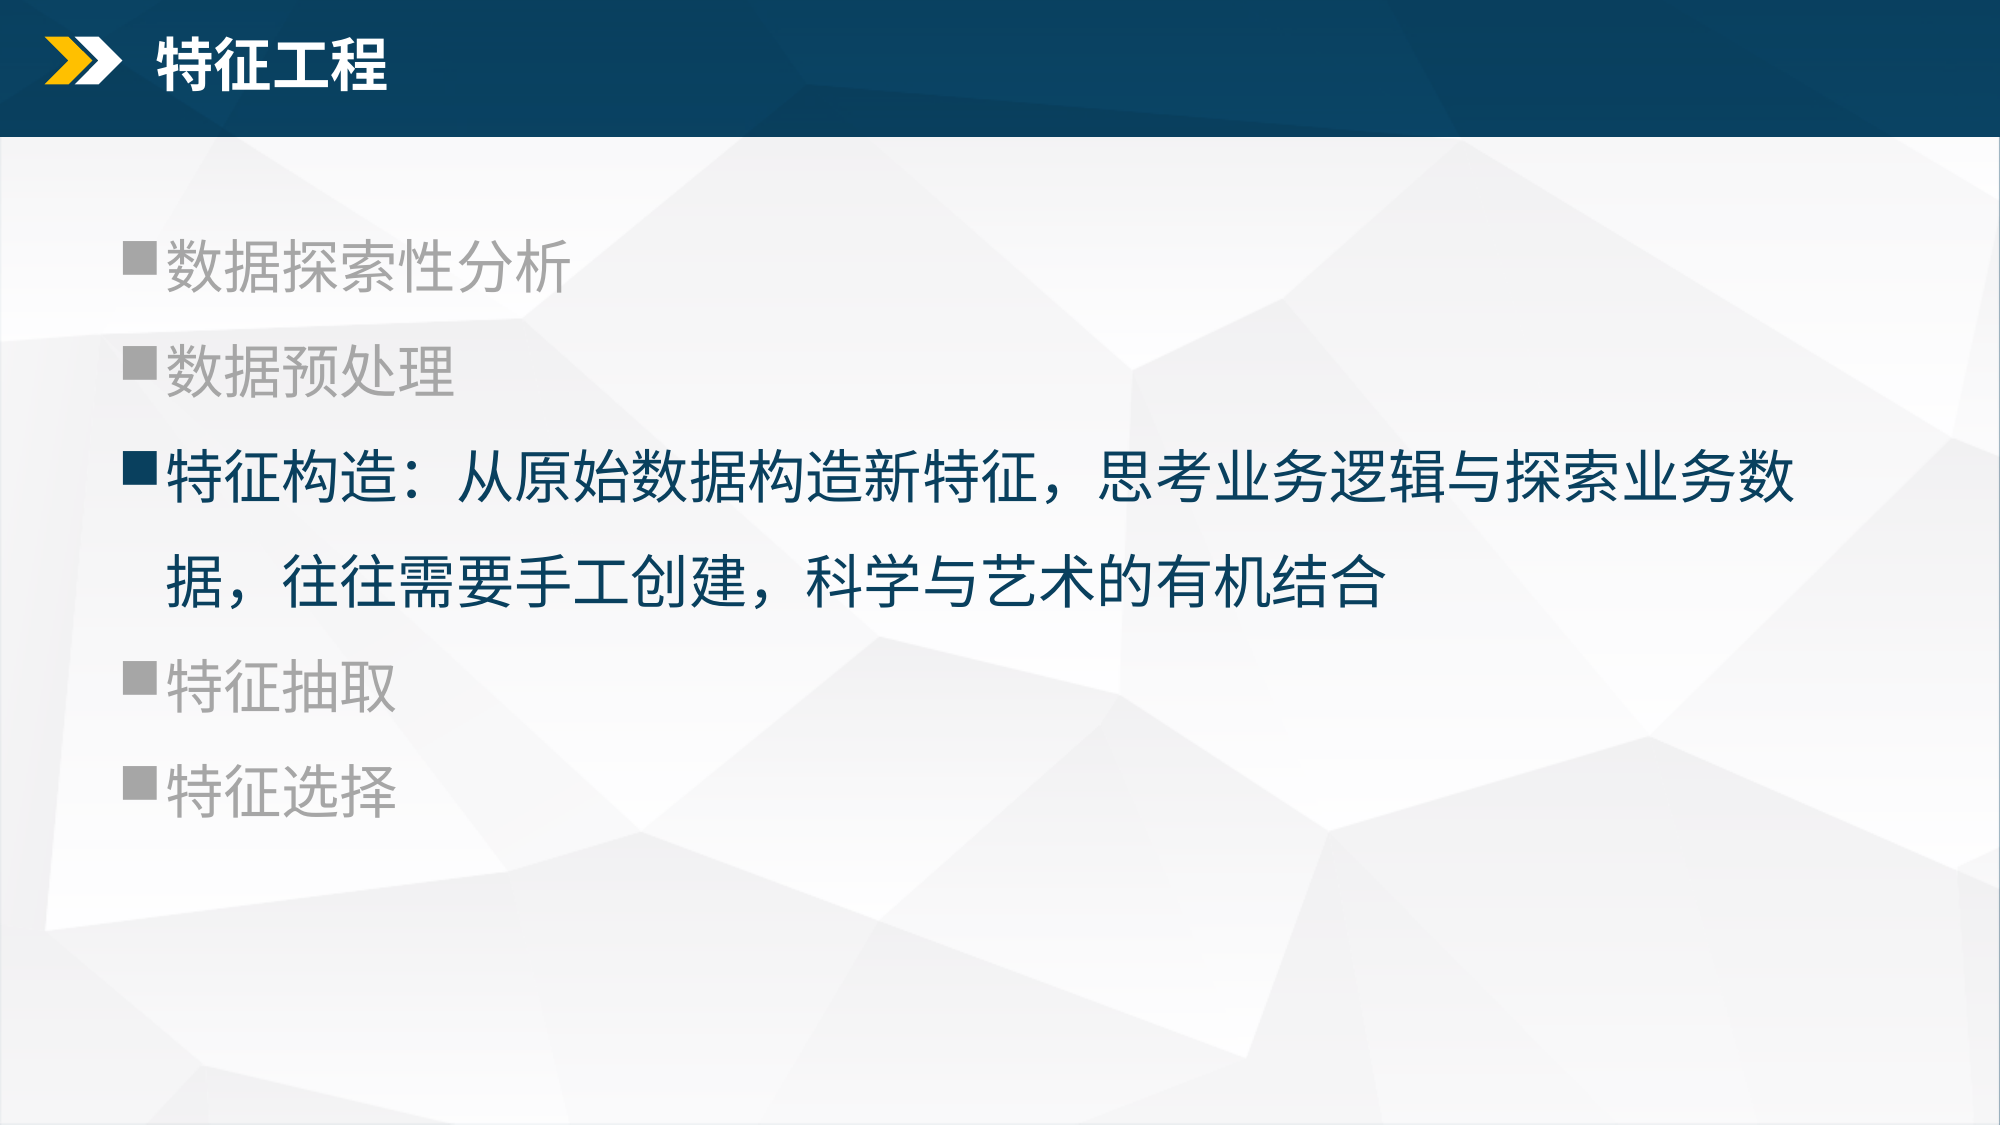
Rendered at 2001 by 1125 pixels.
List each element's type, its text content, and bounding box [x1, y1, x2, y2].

list 特征工程 [140, 28, 1027, 93]
picture [0, 0, 2000, 1125]
list 数据探索性分析 数据预处理 特征构造：从原始数据构造新特征，思考业务逻辑与探索业务数据，往往需要手工创建，科学与艺术的有机结合 特征抽取 特征选择 [103, 188, 1868, 1048]
